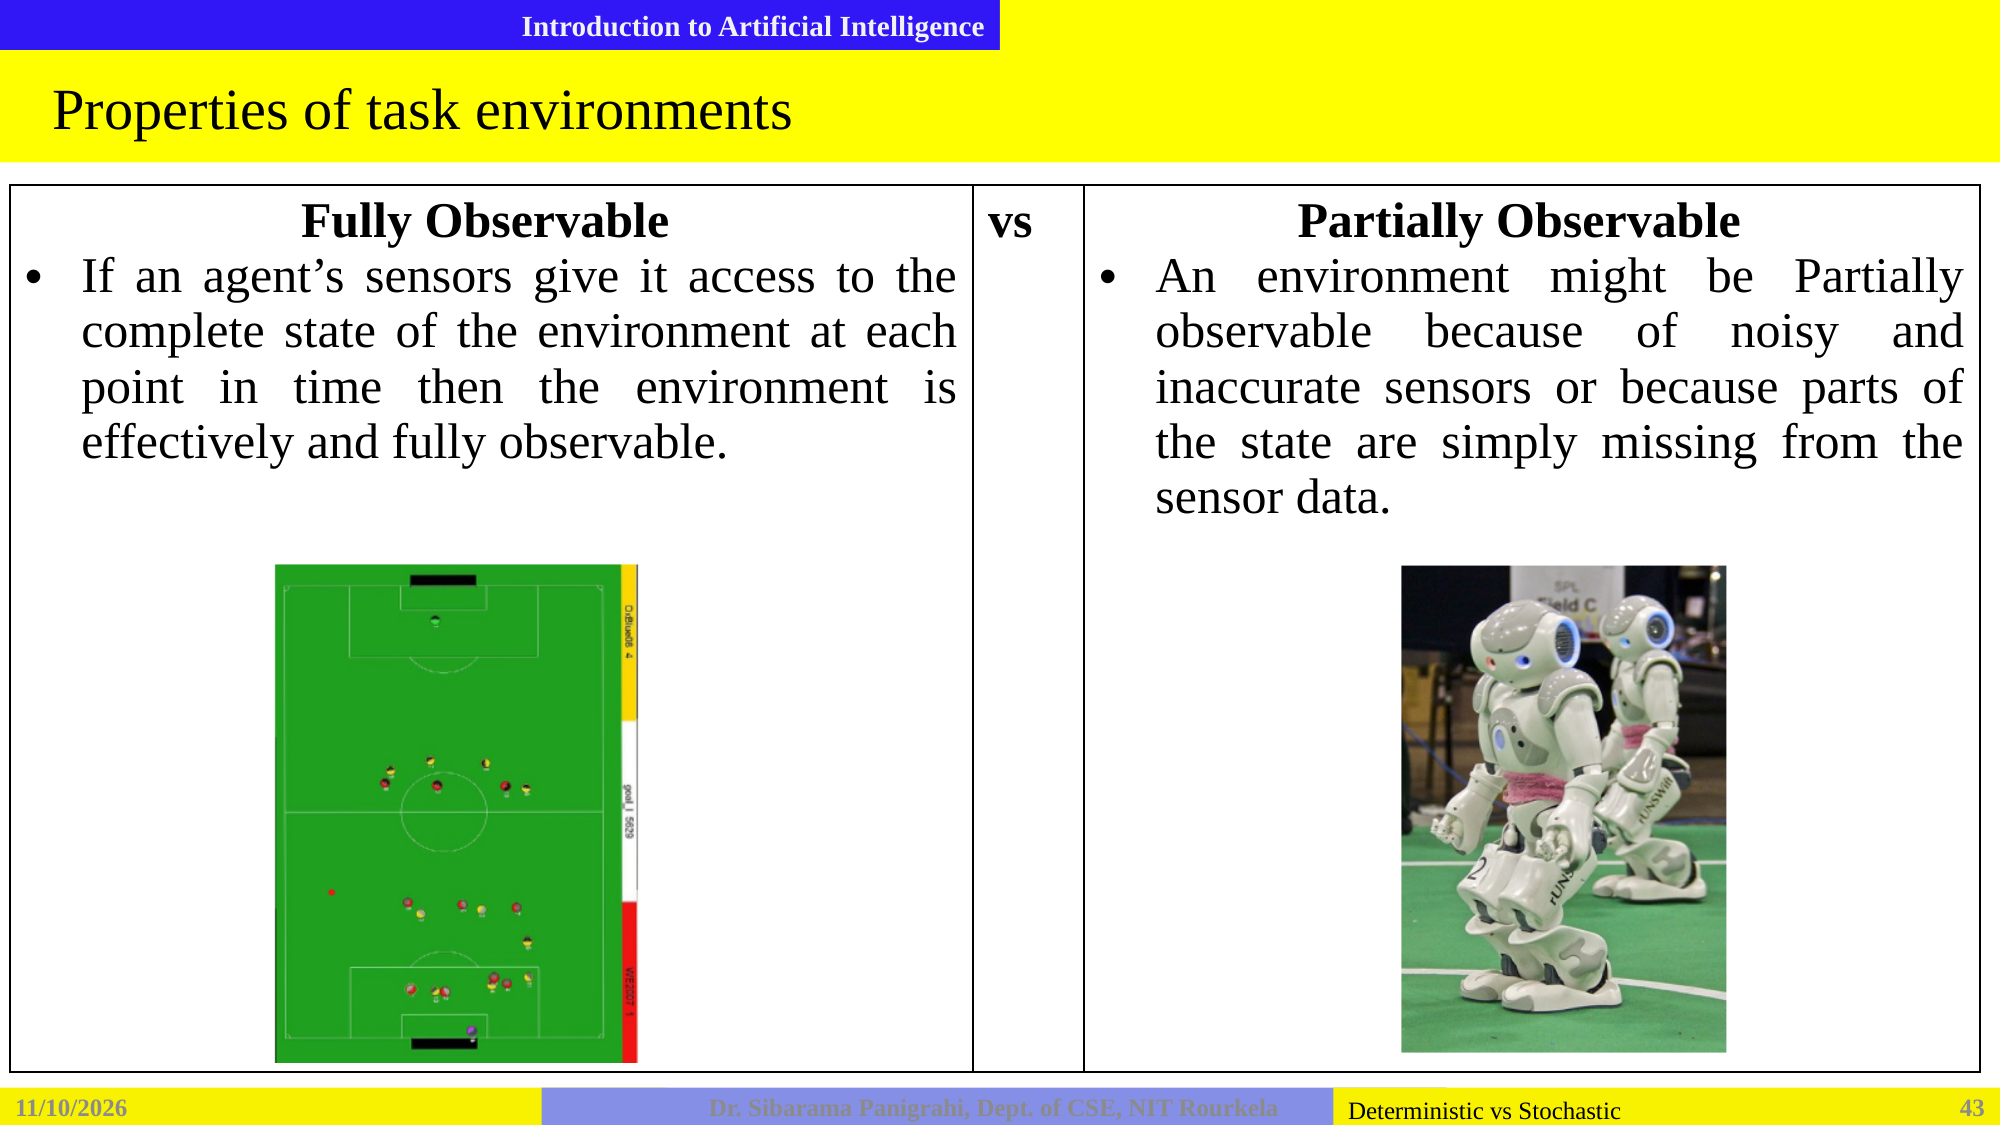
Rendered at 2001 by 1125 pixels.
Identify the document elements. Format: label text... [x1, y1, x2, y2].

picture [1399, 562, 1729, 1054]
table_header Partially Observable An environment might be Partially observable because of noisy and inaccurate sensors or because parts of the state are simply missing from the sensor data. [1085, 186, 1979, 1071]
title Properties of task environments [0, 50, 2000, 163]
picture [270, 562, 641, 1063]
table_header vs [974, 186, 1083, 1071]
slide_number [0, 1087, 541, 1125]
footer Dr. Sibarama Panigrahi, Dept. of CSE, NIT Rourkela [541, 1087, 1333, 1125]
text_box Deterministic vs Stochastic [1333, 1087, 1954, 1125]
table_header Fully Observable If an agent’s sensors give it access to the complete state of the environment at each point in time then the environment is effectively and fully observable. [11, 186, 972, 1071]
slide_number 43 [1954, 1087, 2000, 1125]
